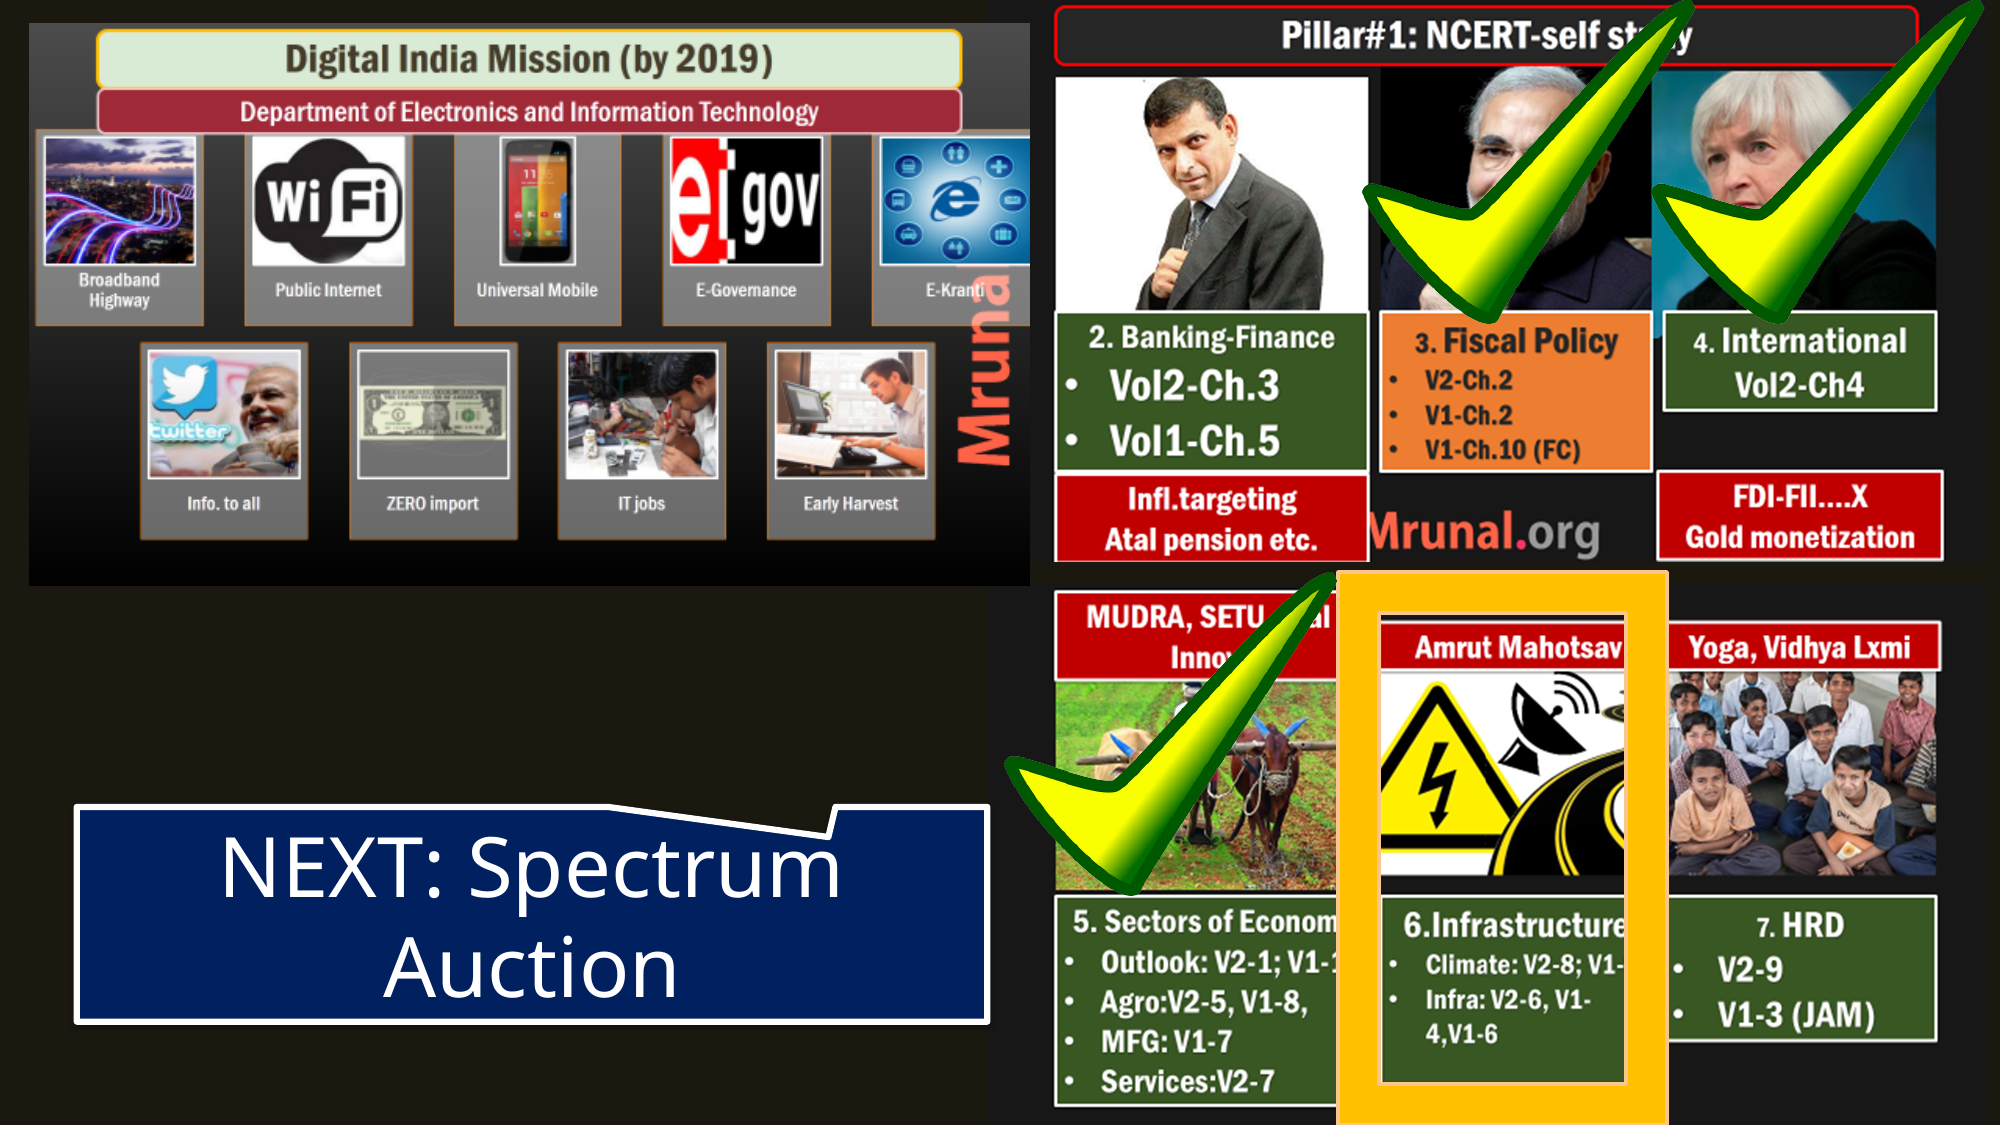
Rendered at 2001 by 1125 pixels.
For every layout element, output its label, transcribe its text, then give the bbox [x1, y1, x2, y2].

text_box NEXT: Spectrum Auction [73, 803, 981, 1025]
picture [29, 0, 1986, 1125]
